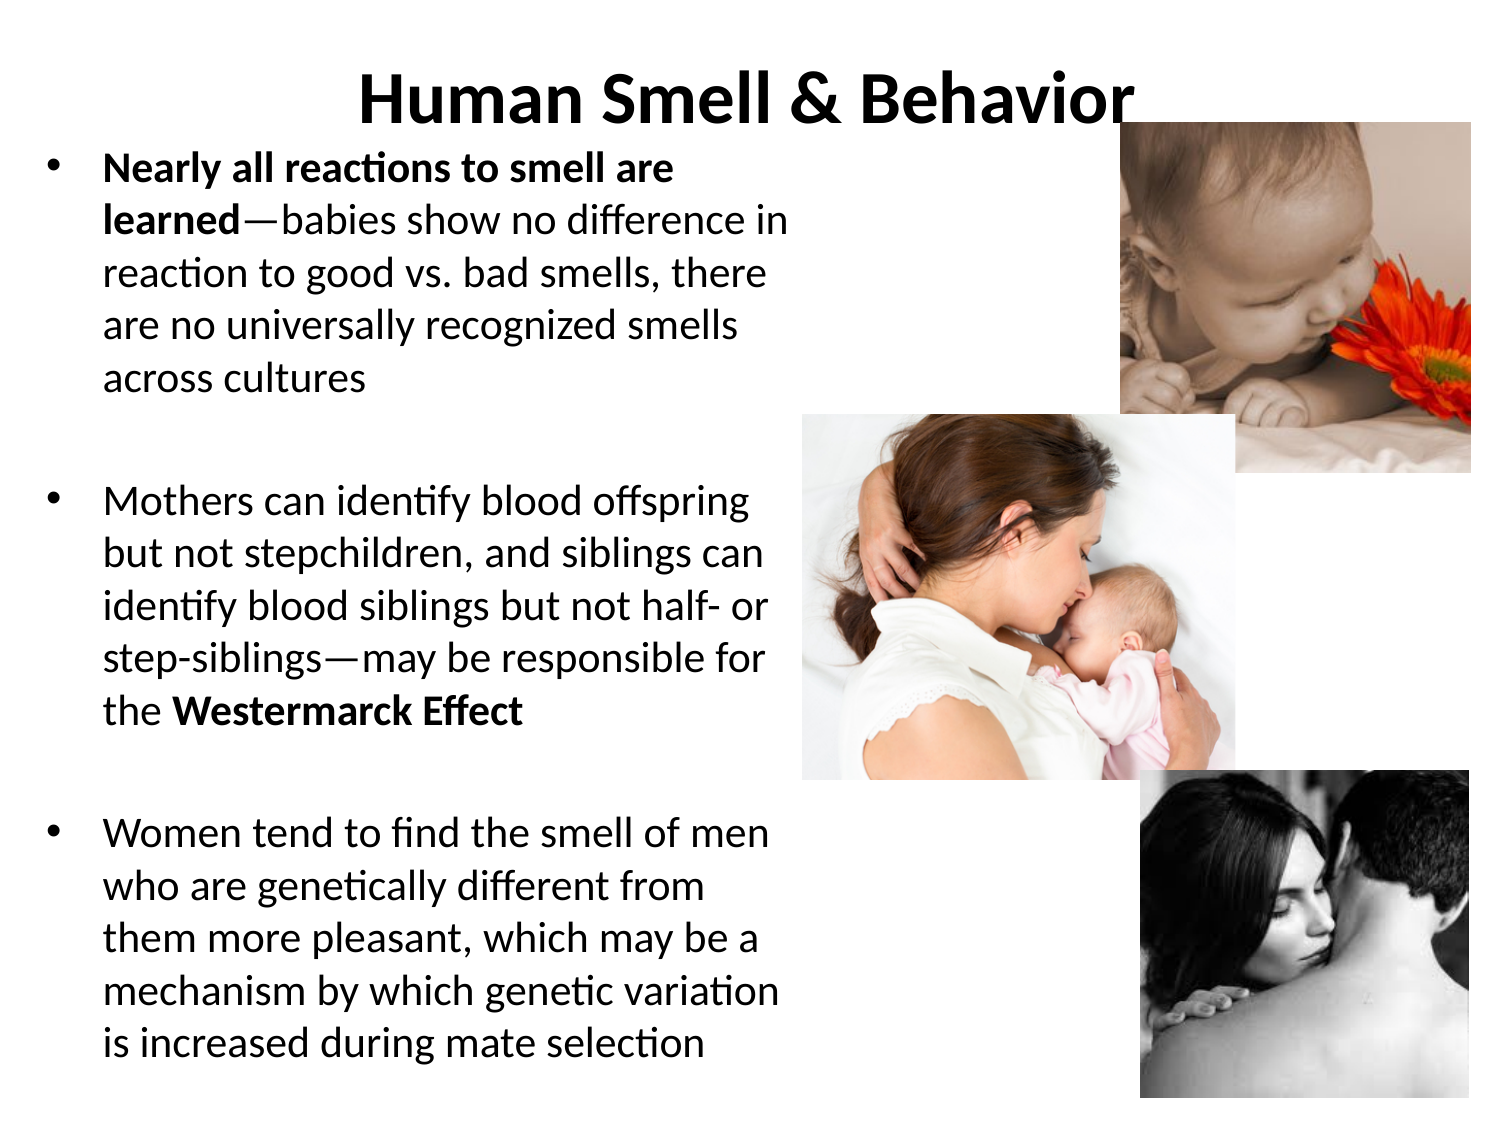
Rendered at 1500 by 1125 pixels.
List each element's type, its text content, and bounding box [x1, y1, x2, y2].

title Human Smell & Behavior [72, 17, 1423, 169]
picture [801, 122, 1472, 1099]
list Nearly all reactions to smell are learned—babies show no difference in reaction to good vs. bad smells, there are no universally recognized smells across cultures Mothers can identify blood offspring but not stepchildren, and siblings can identify blood siblings but not half- or step-siblings—may be responsible for the Westermarck Effect Women tend to find the smell of men who are genetically different from them more pleasant, which may be a mechanism by which genetic variation is increased during mate selection [31, 131, 817, 1105]
